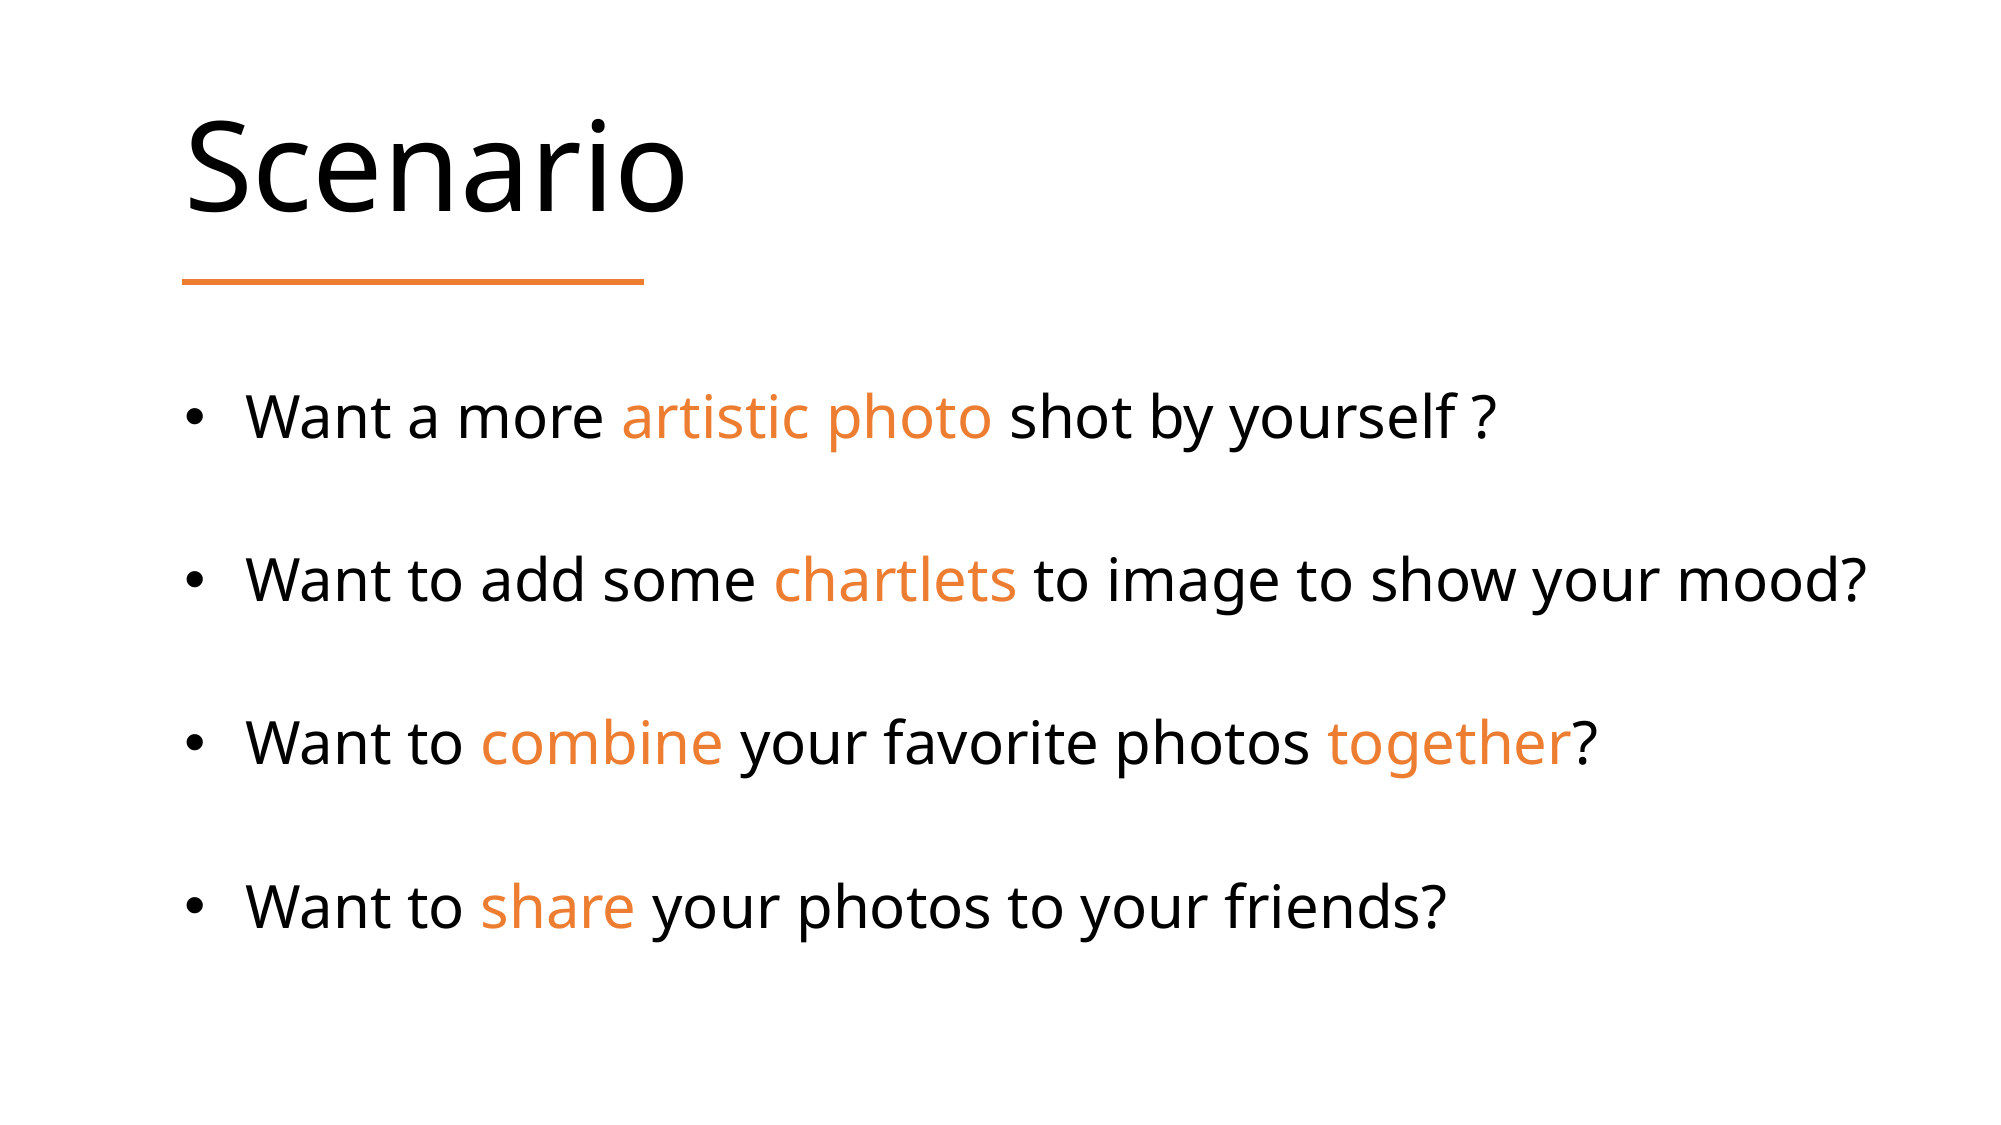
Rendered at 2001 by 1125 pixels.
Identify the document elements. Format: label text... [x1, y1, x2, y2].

text_box Scenario [169, 96, 1895, 314]
list Want a more artistic photo shot by yourself ? Want to add some chartlets to image to show your mood? Want to combine your favorite photos together? Want to share your photos to your friends? [169, 314, 1895, 1019]
